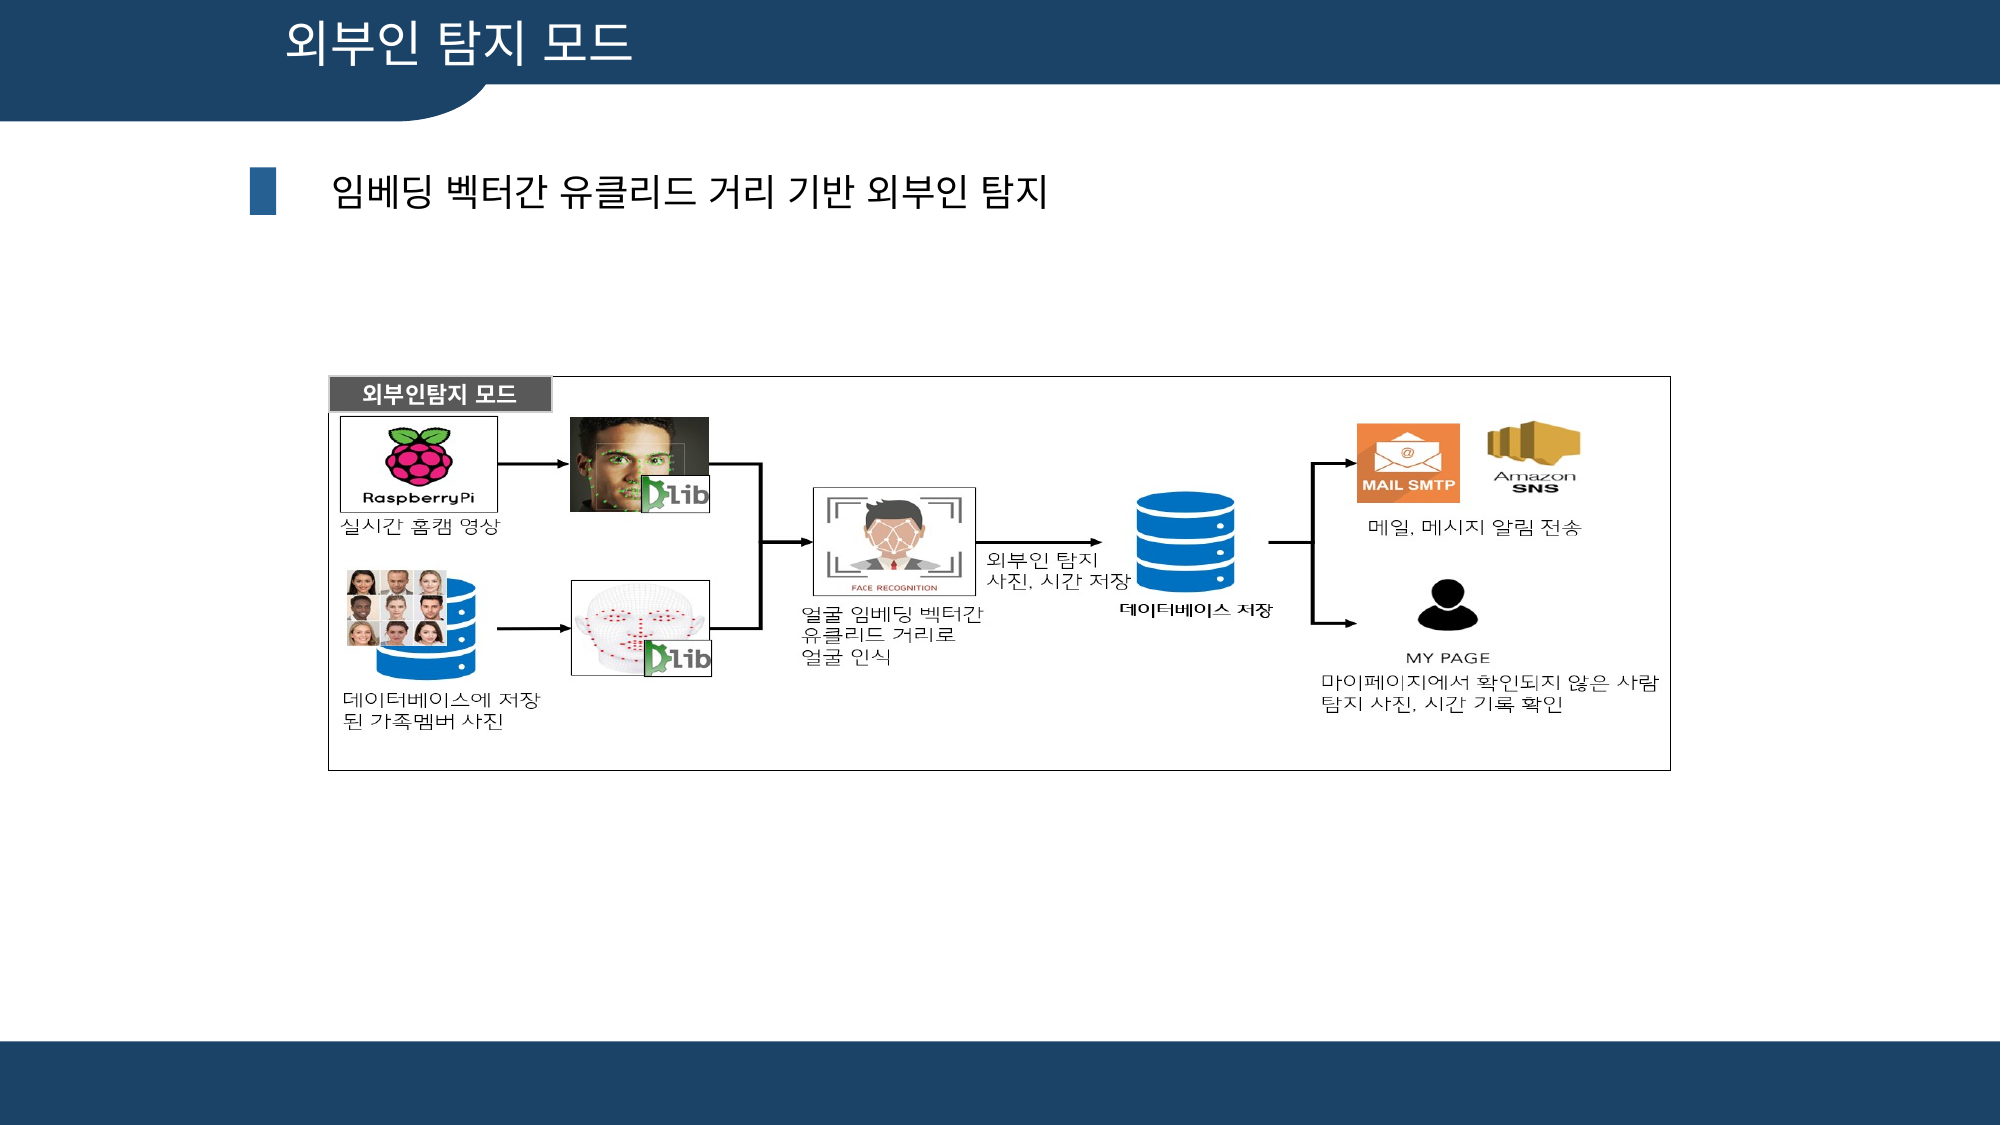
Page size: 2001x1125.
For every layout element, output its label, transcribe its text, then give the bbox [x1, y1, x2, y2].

text_box [249, 166, 277, 216]
picture [328, 376, 1671, 771]
text_box 외부인 탐지 모드 [269, 5, 650, 80]
text_box 임베딩 벡터간 유클리드 거리 기반 외부인 탐지 [317, 161, 1066, 221]
